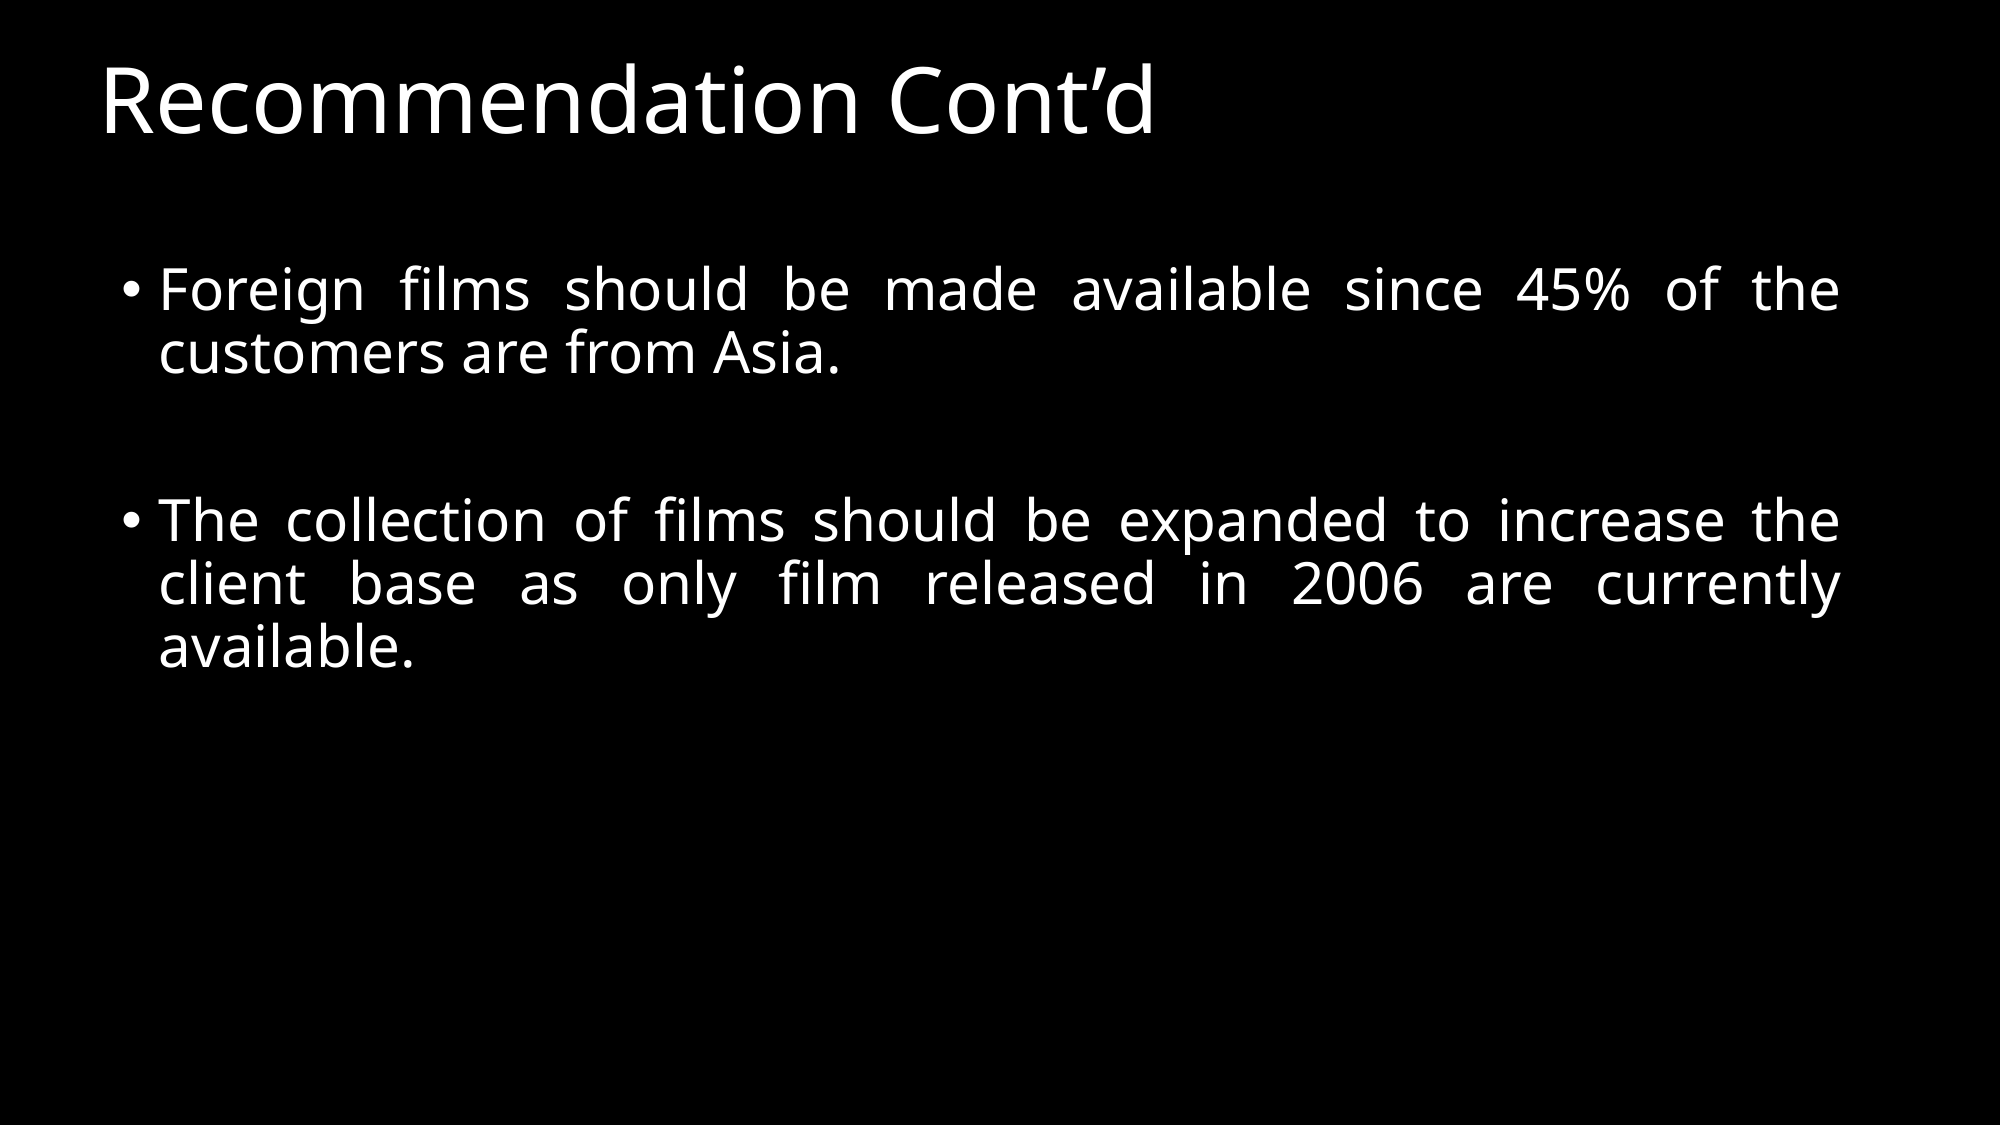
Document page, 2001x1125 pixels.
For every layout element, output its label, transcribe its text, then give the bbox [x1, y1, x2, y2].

title Recommendation Cont’d [83, 46, 1584, 185]
list Foreign films should be made available since 45% of the customers are from Asia. The collection of films should be expanded to increase the client base as only film released in 2006 are currently available. [106, 253, 1857, 754]
